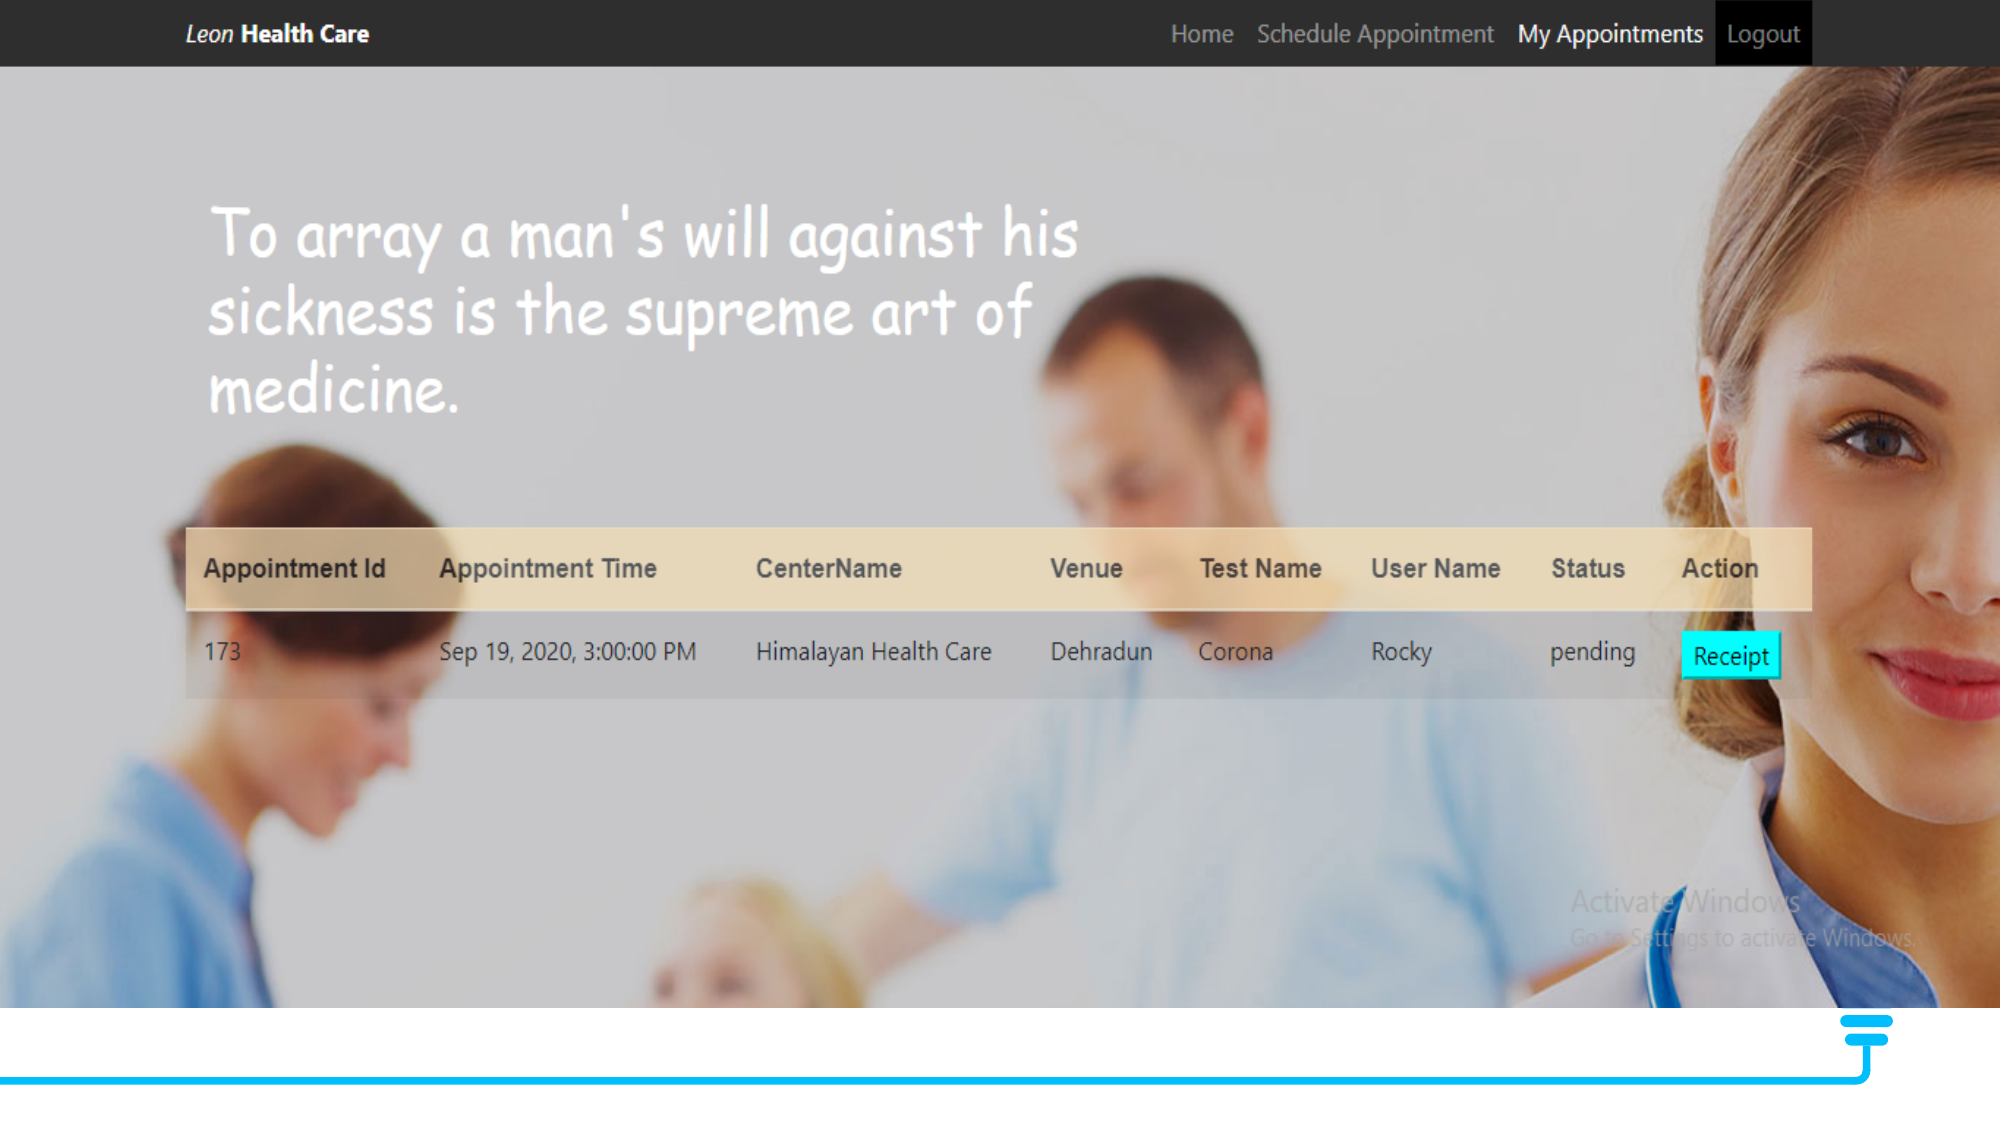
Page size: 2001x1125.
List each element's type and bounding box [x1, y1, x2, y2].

picture [0, 0, 2000, 1009]
